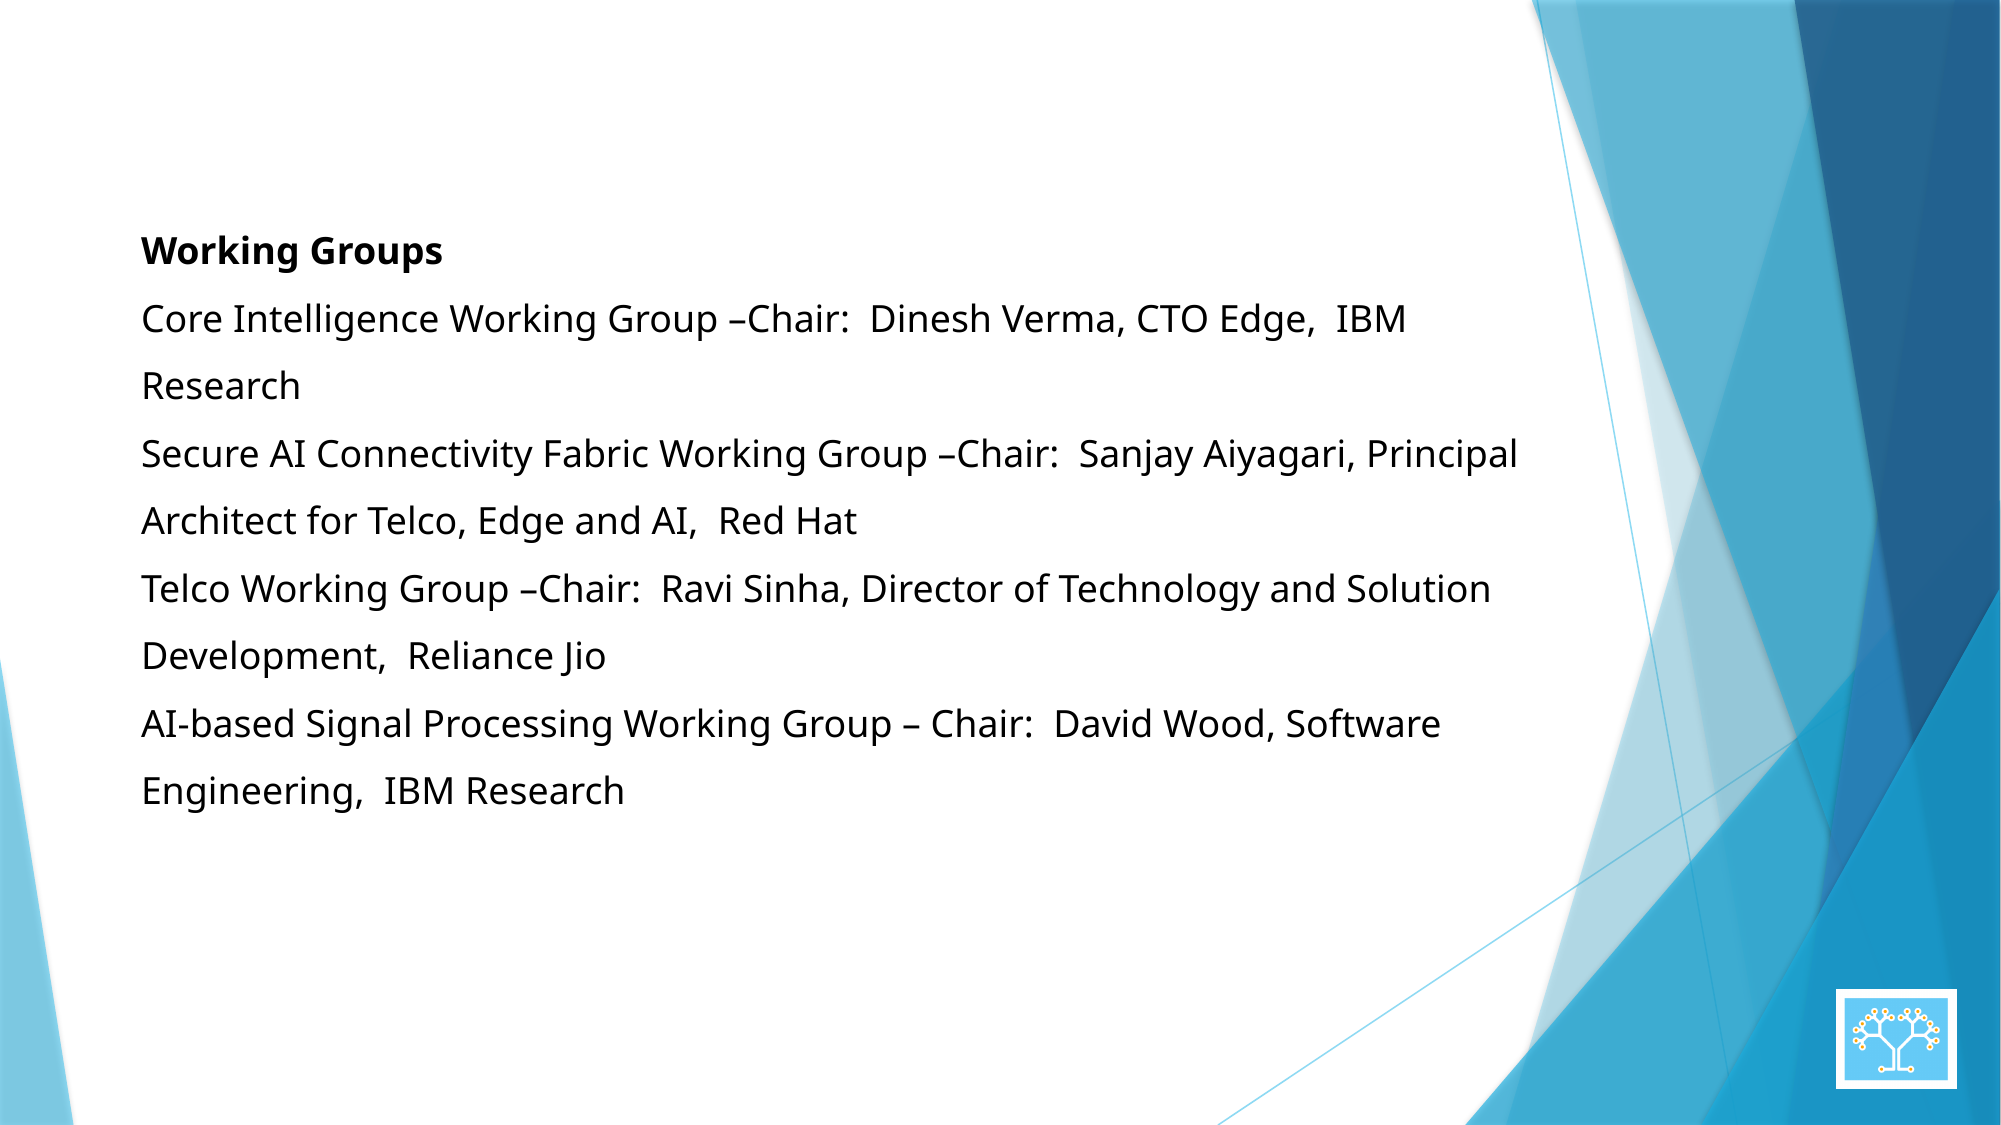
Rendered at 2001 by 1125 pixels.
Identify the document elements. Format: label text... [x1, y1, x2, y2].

text_box Working Groups Core Intelligence Working Group –Chair: Dinesh Verma, CTO Edge, IBM Research Secure AI Connectivity Fabric Working Group –Chair: Sanjay Aiyagari, Principal Architect for Telco, Edge and AI, Red Hat Telco Working Group –Chair: Ravi Sinha, Director of Technology and Solution Development, Reliance Jio AI-based Signal Processing Working Group – Chair: David Wood, Software Engineering, IBM Research [126, 197, 1537, 865]
picture [1836, 989, 1958, 1090]
